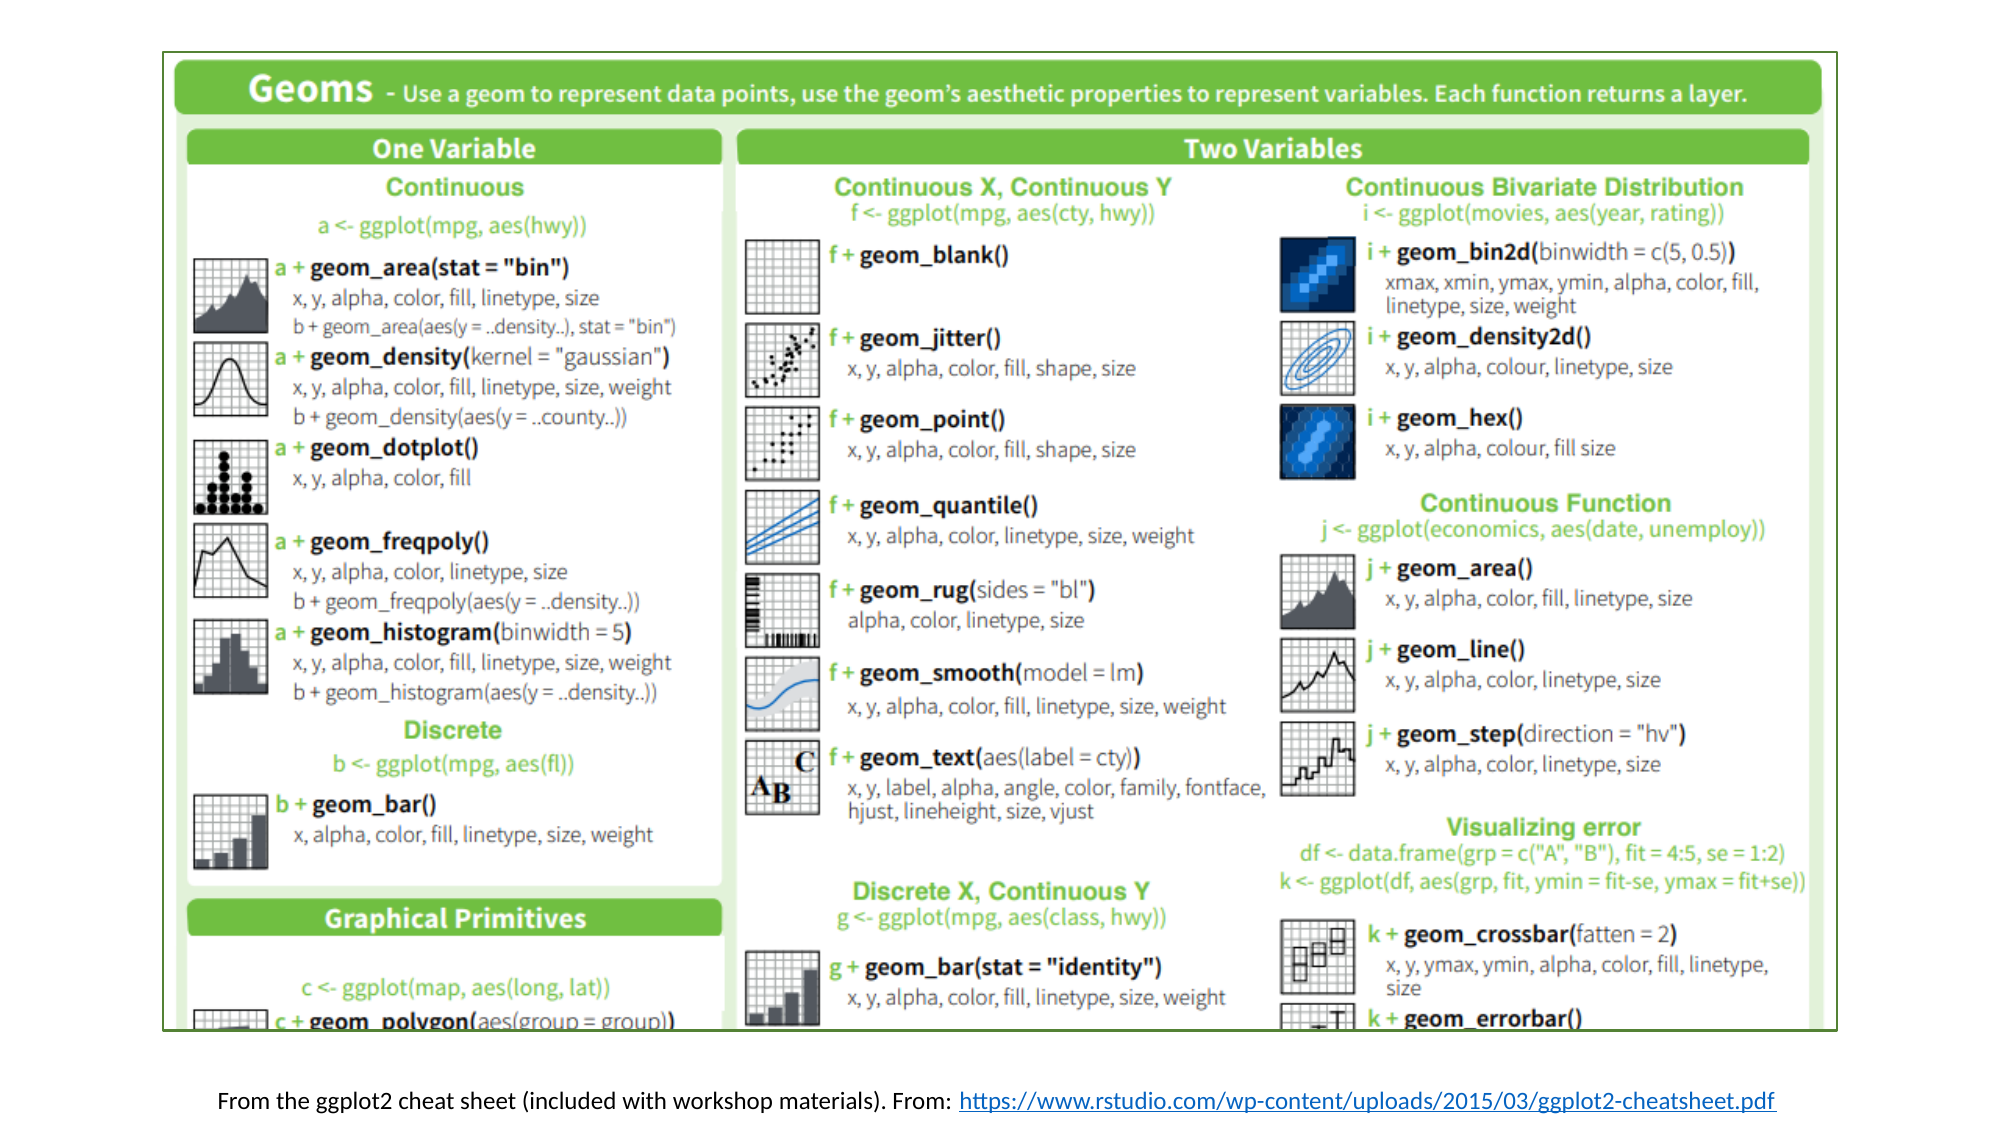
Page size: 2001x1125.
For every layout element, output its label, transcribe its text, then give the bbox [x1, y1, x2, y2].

picture [163, 52, 1836, 1030]
text_box From the ggplot2 cheat sheet (included with workshop materials). From: https://www.rstudio.com/wp-content/uploads/2015/03/ggplot2-cheatsheet.pdf [10, 1076, 1989, 1122]
